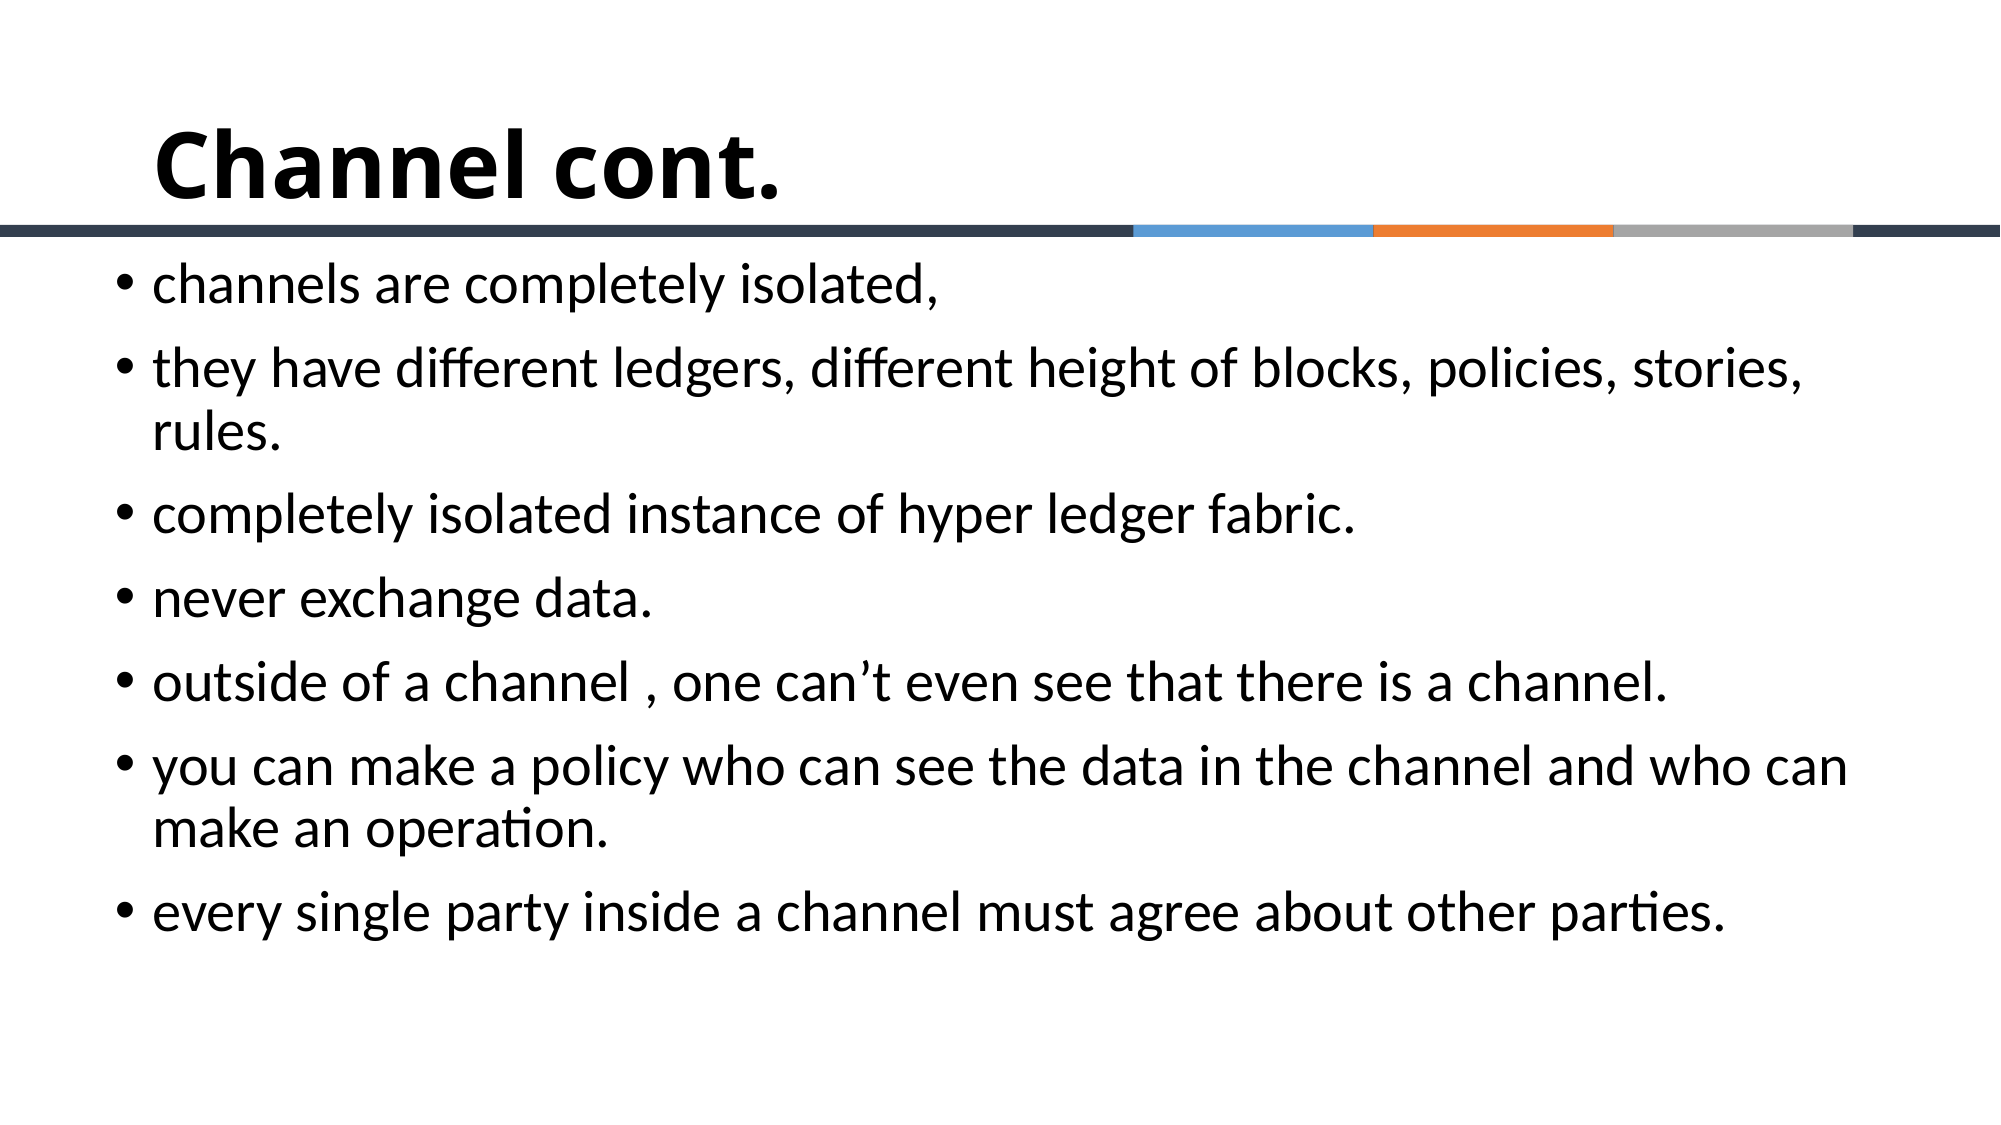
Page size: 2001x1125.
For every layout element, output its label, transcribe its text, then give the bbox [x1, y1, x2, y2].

list channels are completely isolated, they have different ledgers, different height of blocks, policies, stories, rules. completely isolated instance of hyper ledger fabric. never exchange data. outside of a channel , one can’t even see that there is a channel. you can make a policy who can see the data in the channel and who can make an operation. every single party inside a channel must agree about other parties. [99, 246, 1900, 1005]
title Channel cont. [137, 59, 1863, 278]
